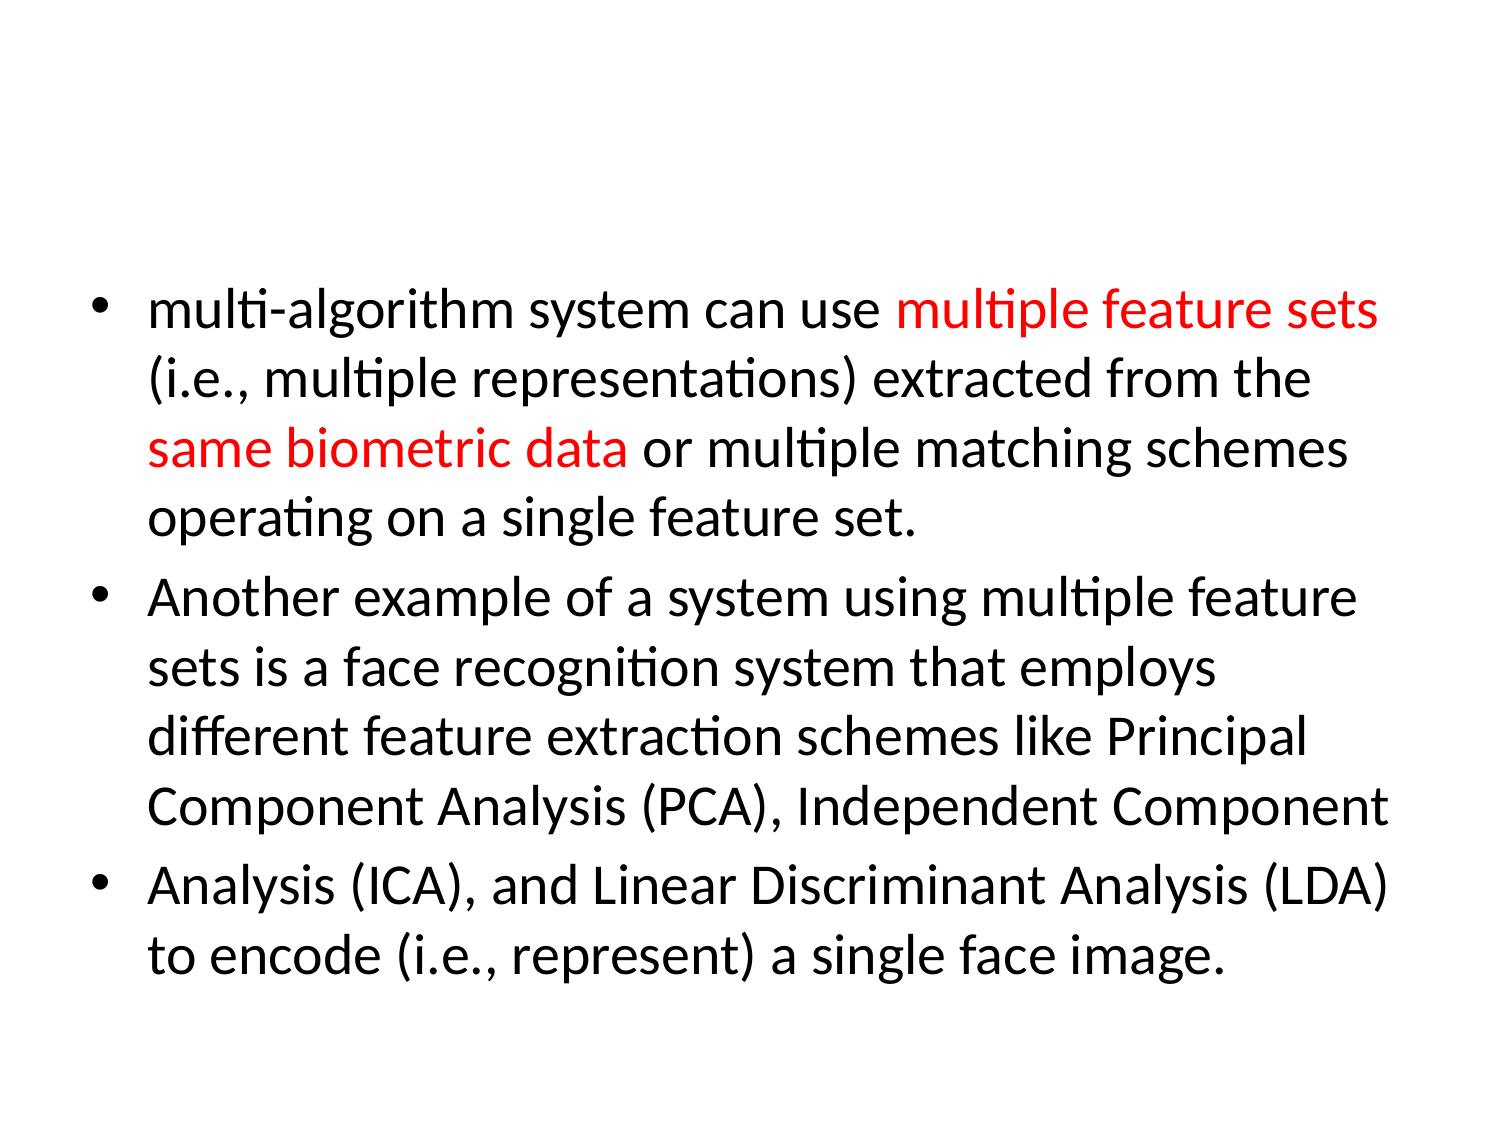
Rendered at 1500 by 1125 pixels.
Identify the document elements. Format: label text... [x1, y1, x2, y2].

list multi-algorithm system can use multiple feature sets (i.e., multiple representations) extracted from the same biometric data or multiple matching schemes operating on a single feature set. Another example of a system using multiple feature sets is a face recognition system that employs different feature extraction schemes like Principal Component Analysis (PCA), Independent Component Analysis (ICA), and Linear Discriminant Analysis (LDA) to encode (i.e., represent) a single face image. [75, 262, 1425, 1005]
